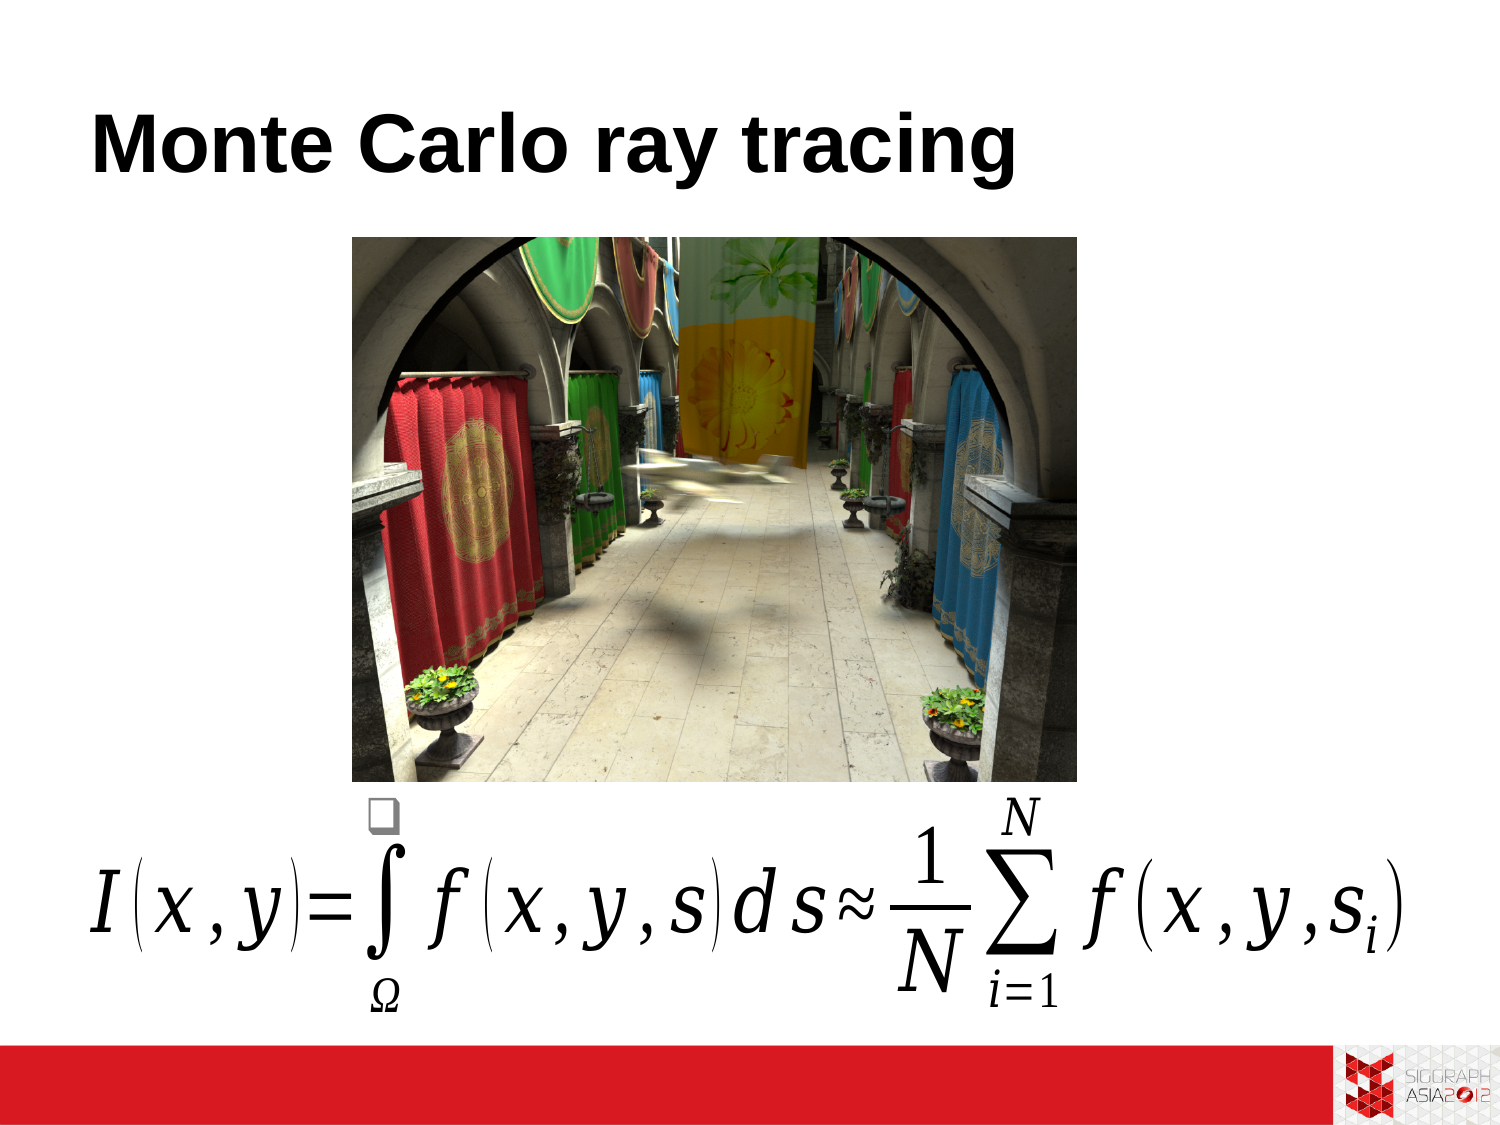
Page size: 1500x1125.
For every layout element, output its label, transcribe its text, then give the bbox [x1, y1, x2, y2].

picture [0, 0, 1500, 1125]
title Monte Carlo ray tracing [75, 45, 1425, 233]
